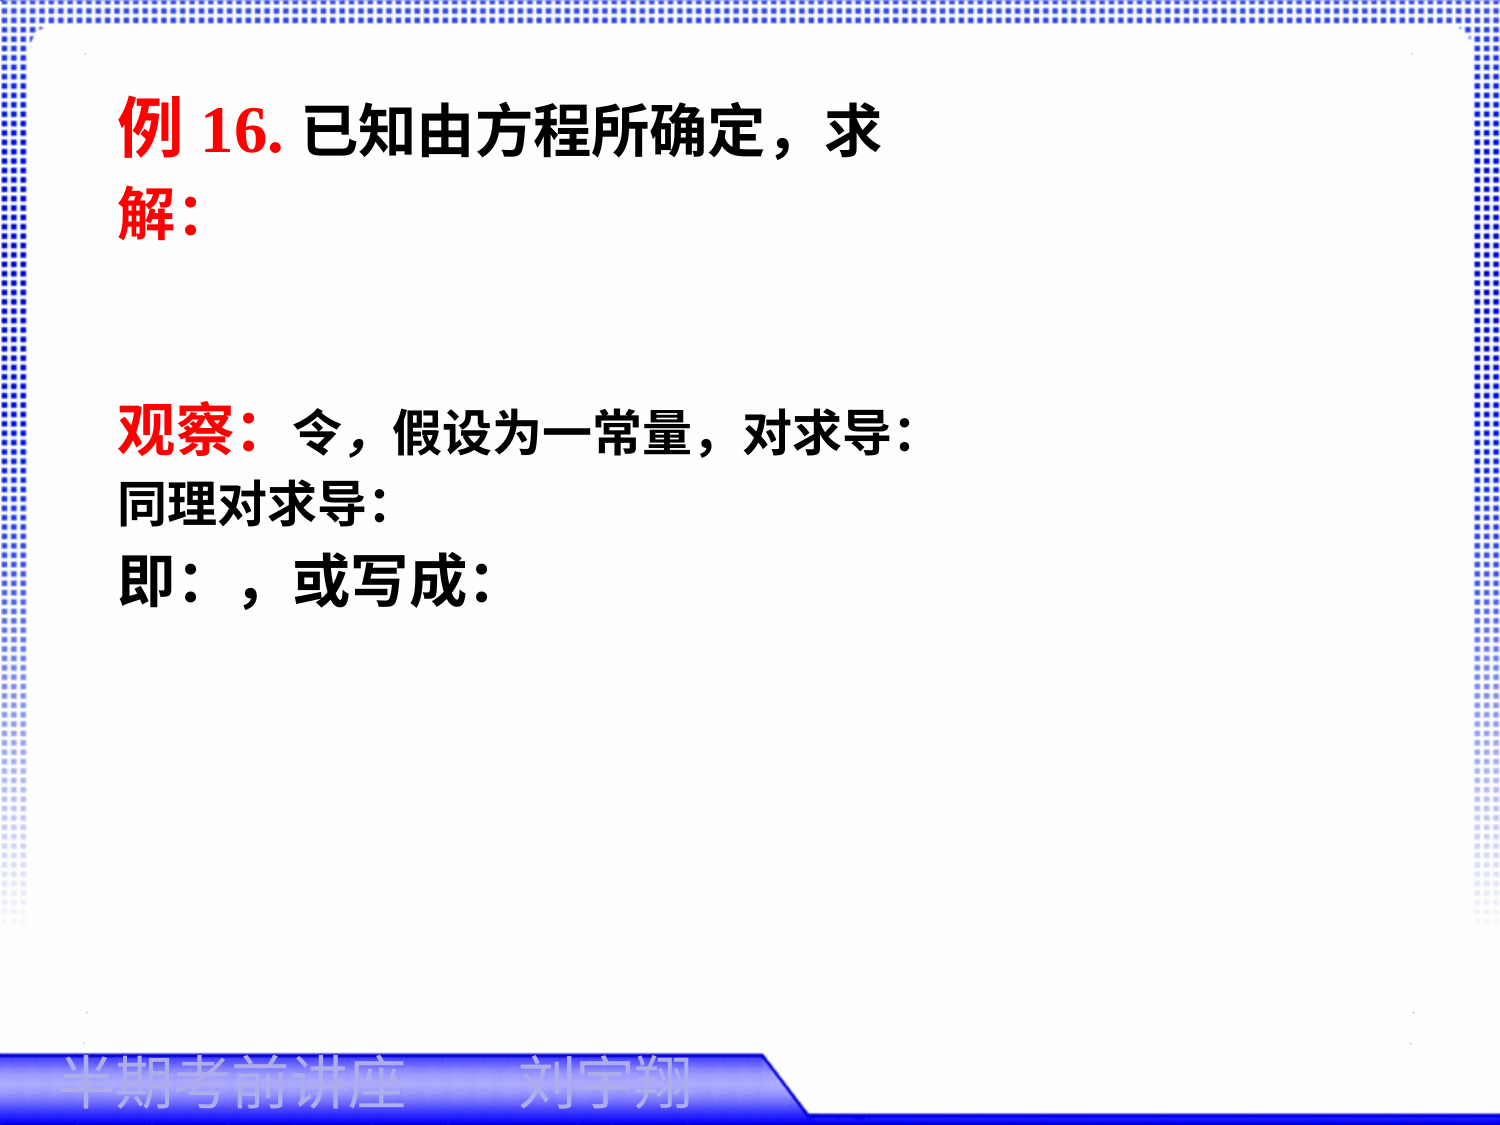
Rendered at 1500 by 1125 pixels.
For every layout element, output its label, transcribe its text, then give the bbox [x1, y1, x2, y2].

text_box 刘宇翔 [502, 1038, 708, 1124]
text_box 半期考前讲座 [17, 1039, 446, 1125]
picture [0, 0, 1500, 1125]
